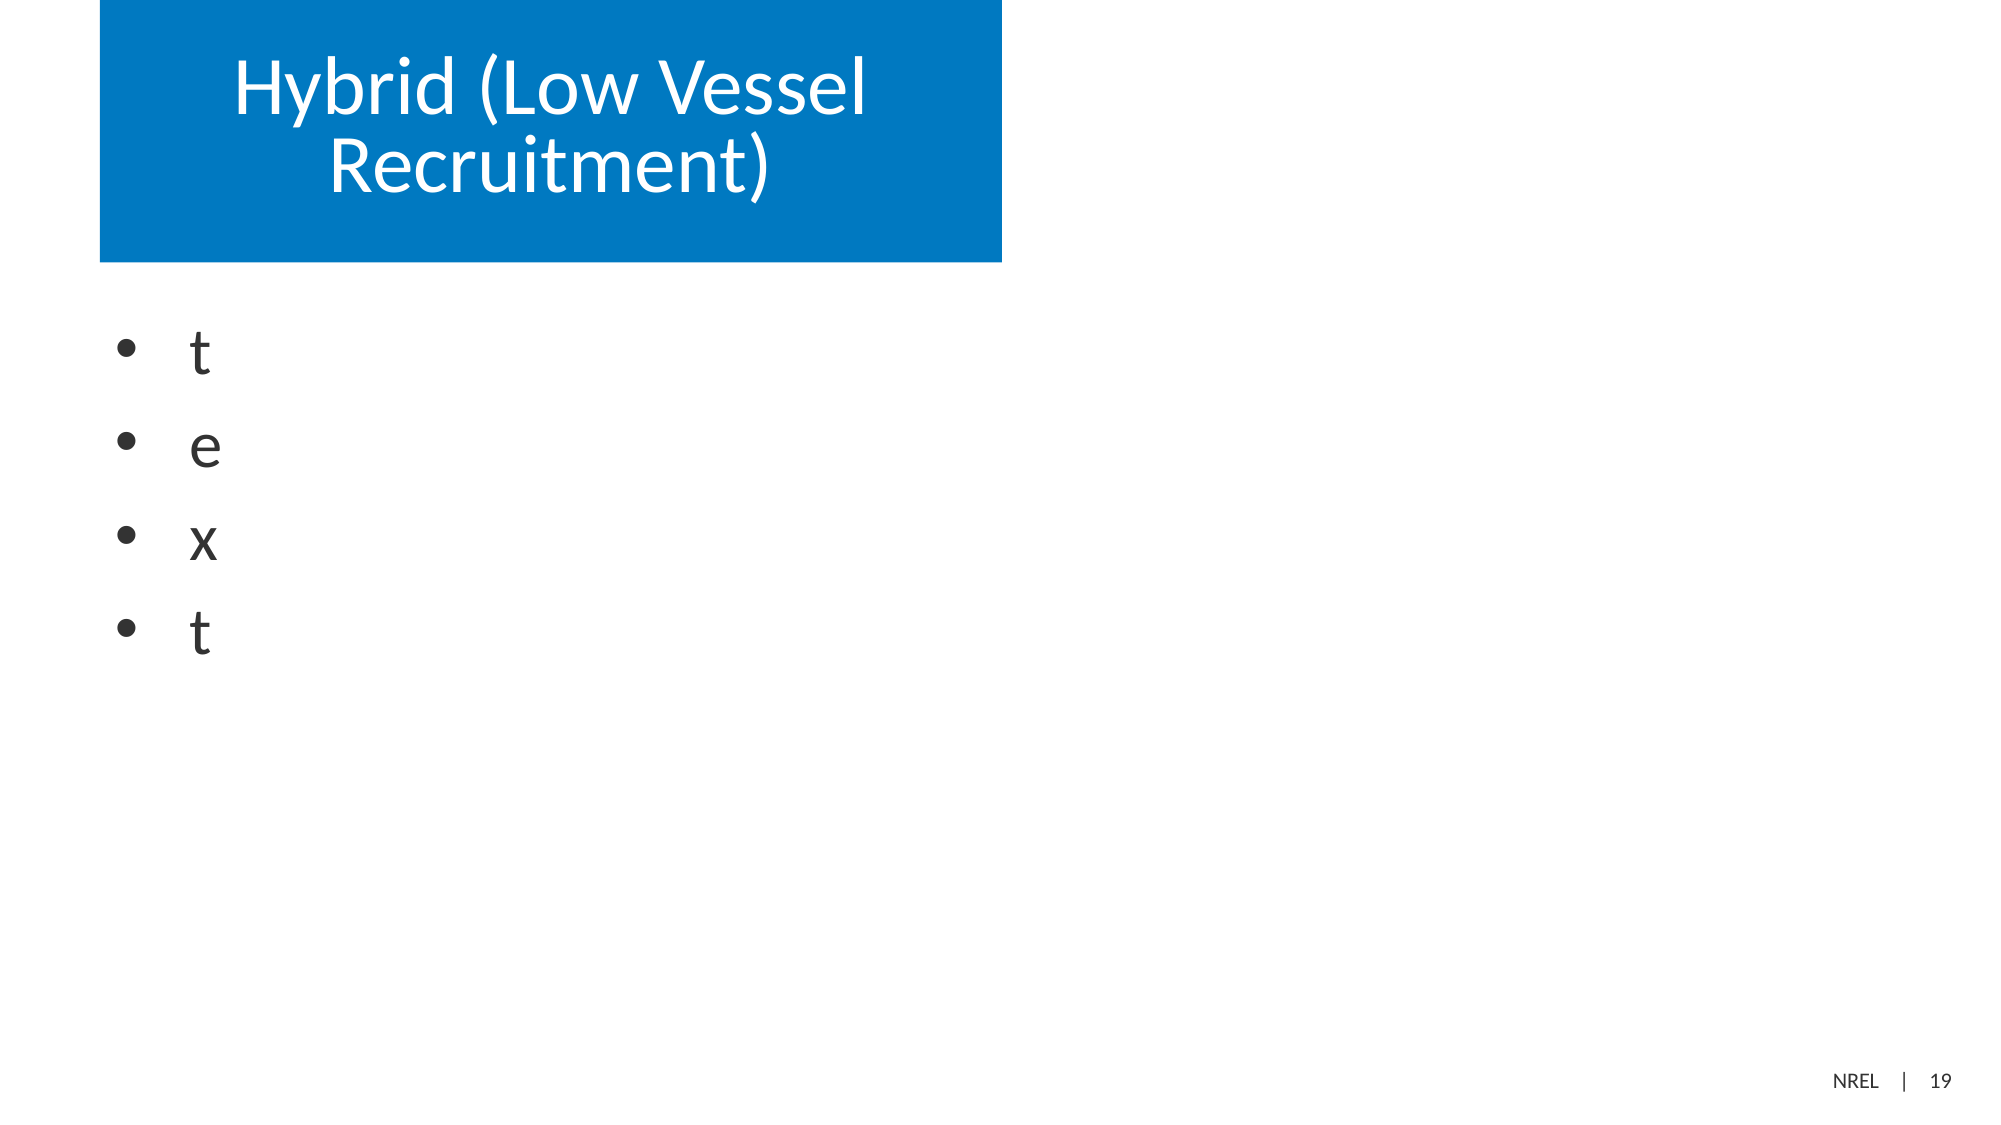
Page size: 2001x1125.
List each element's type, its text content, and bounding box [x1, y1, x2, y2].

title Hybrid (Low Vessel Recruitment) [99, 0, 1002, 263]
list t e x t [99, 299, 1876, 1039]
